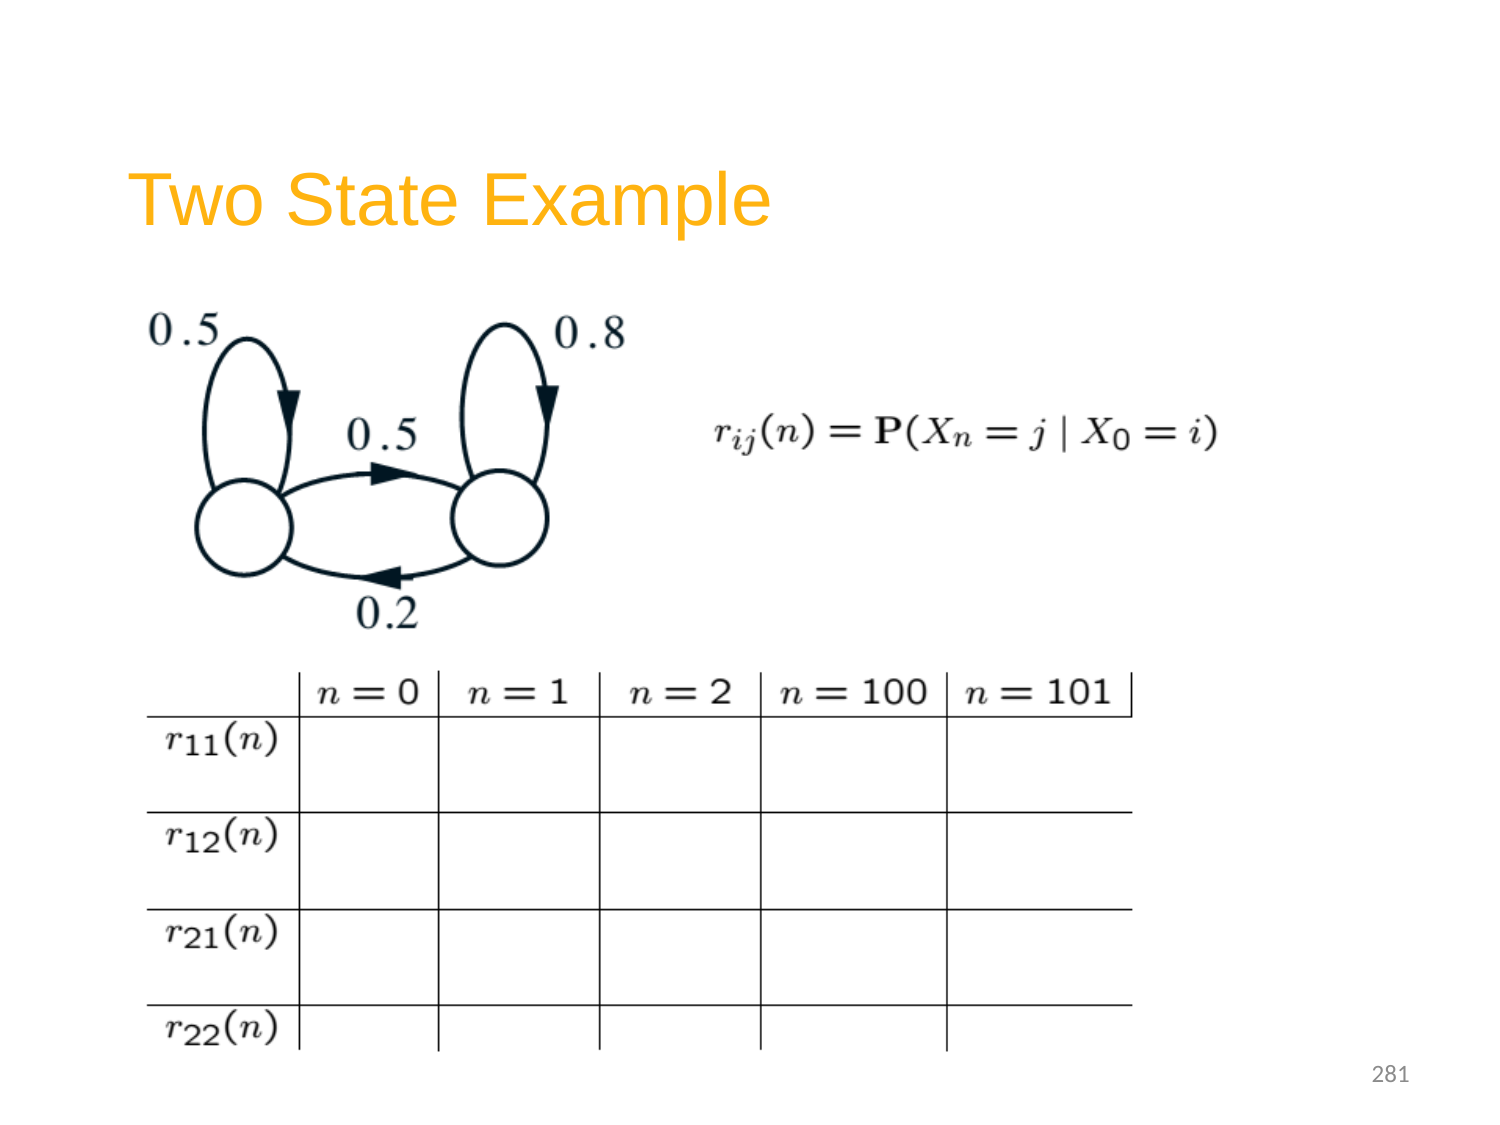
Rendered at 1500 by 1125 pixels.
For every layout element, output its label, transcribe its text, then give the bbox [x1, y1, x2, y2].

picture [687, 385, 1238, 486]
title Two State Example [112, 12, 1388, 379]
slide_number 281 [1171, 1042, 1425, 1103]
picture [99, 287, 1167, 1105]
